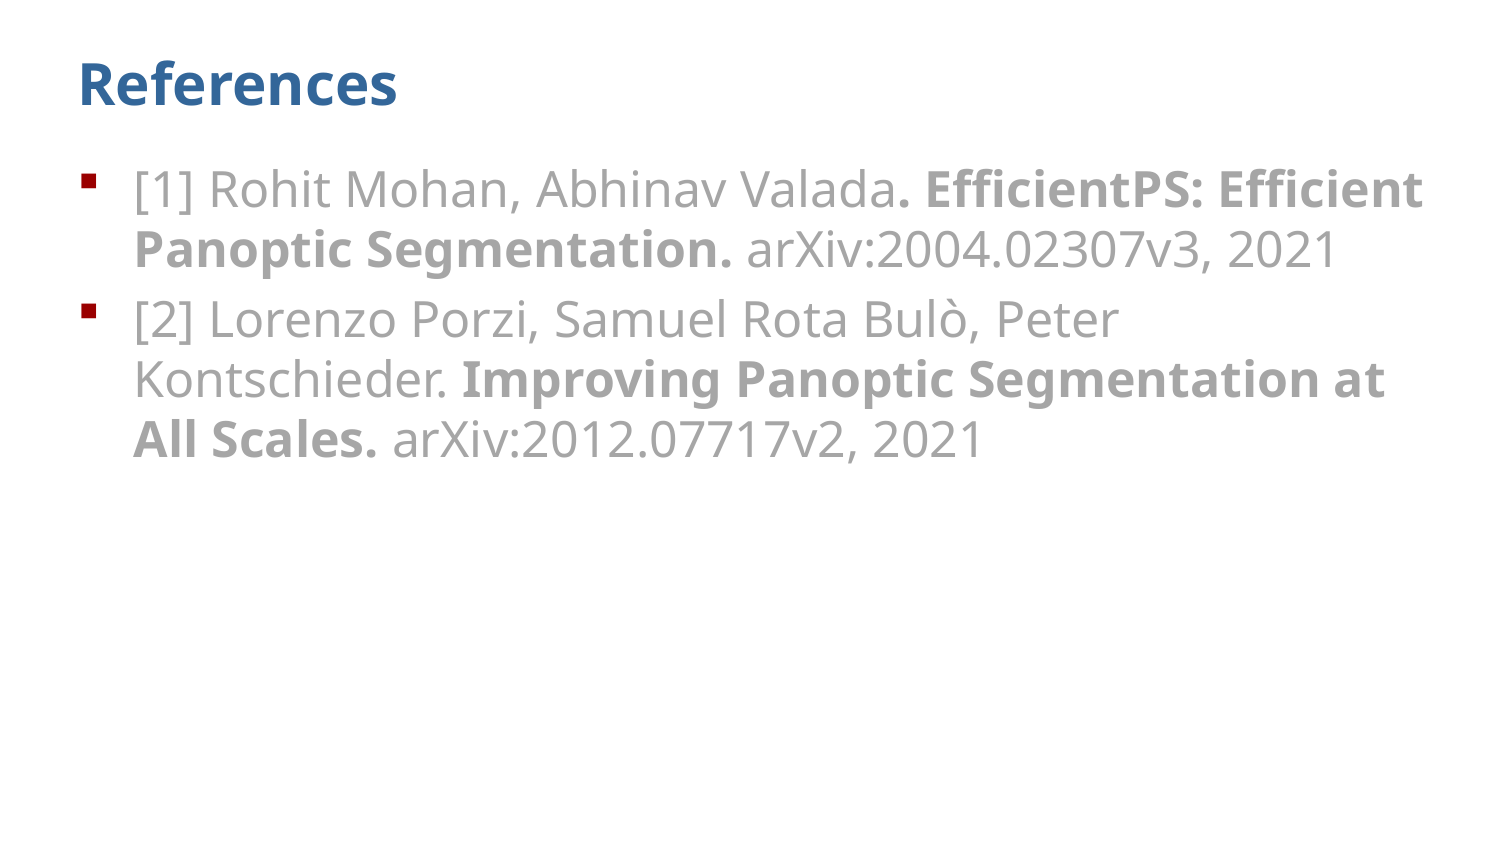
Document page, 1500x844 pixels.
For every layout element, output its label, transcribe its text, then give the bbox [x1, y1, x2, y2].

list [1] Rohit Mohan, Abhinav Valada. EfficientPS: Efficient Panoptic Segmentation. arXiv:2004.02307v3, 2021 [2] Lorenzo Porzi, Samuel Rota Bulò, Peter Kontschieder. Improving Panoptic Segmentation at All Scales. arXiv:2012.07717v2, 2021 [62, 150, 1463, 797]
title References [62, 39, 1465, 126]
